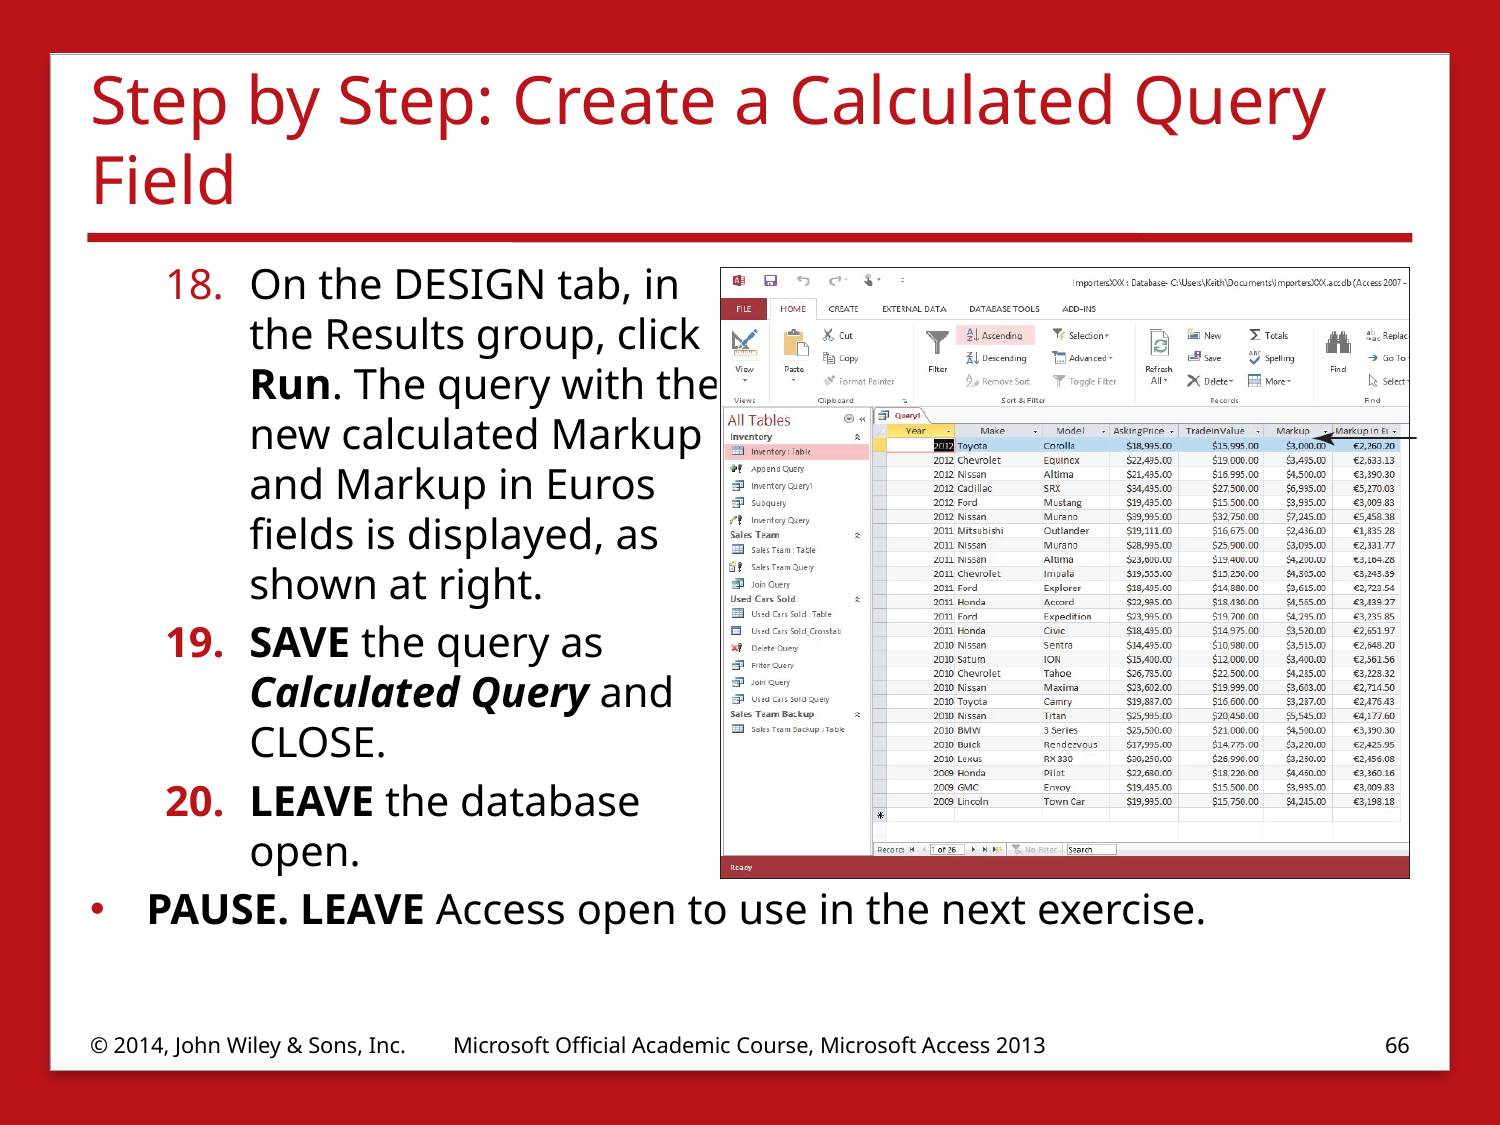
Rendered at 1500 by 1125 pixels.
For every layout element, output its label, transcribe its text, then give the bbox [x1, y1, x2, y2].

slide_number © 2014, John Wiley & Sons, Inc. [74, 1024, 426, 1103]
slide_number 66 [1074, 1024, 1426, 1103]
picture [716, 262, 1417, 884]
list On the DESIGN tab, in the Results group, click Run. The query with the new calculated Markup and Markup in Euros fields is displayed, as shown at right. SAVE the query as Calculated Query and CLOSE. LEAVE the database open. PAUSE. LEAVE Access open to use in the next exercise. [75, 249, 1425, 1063]
title Step by Step: Create a Calculated Query Field [74, 74, 1426, 226]
footer Microsoft Official Academic Course, Microsoft Access 2013 [431, 1024, 1069, 1103]
